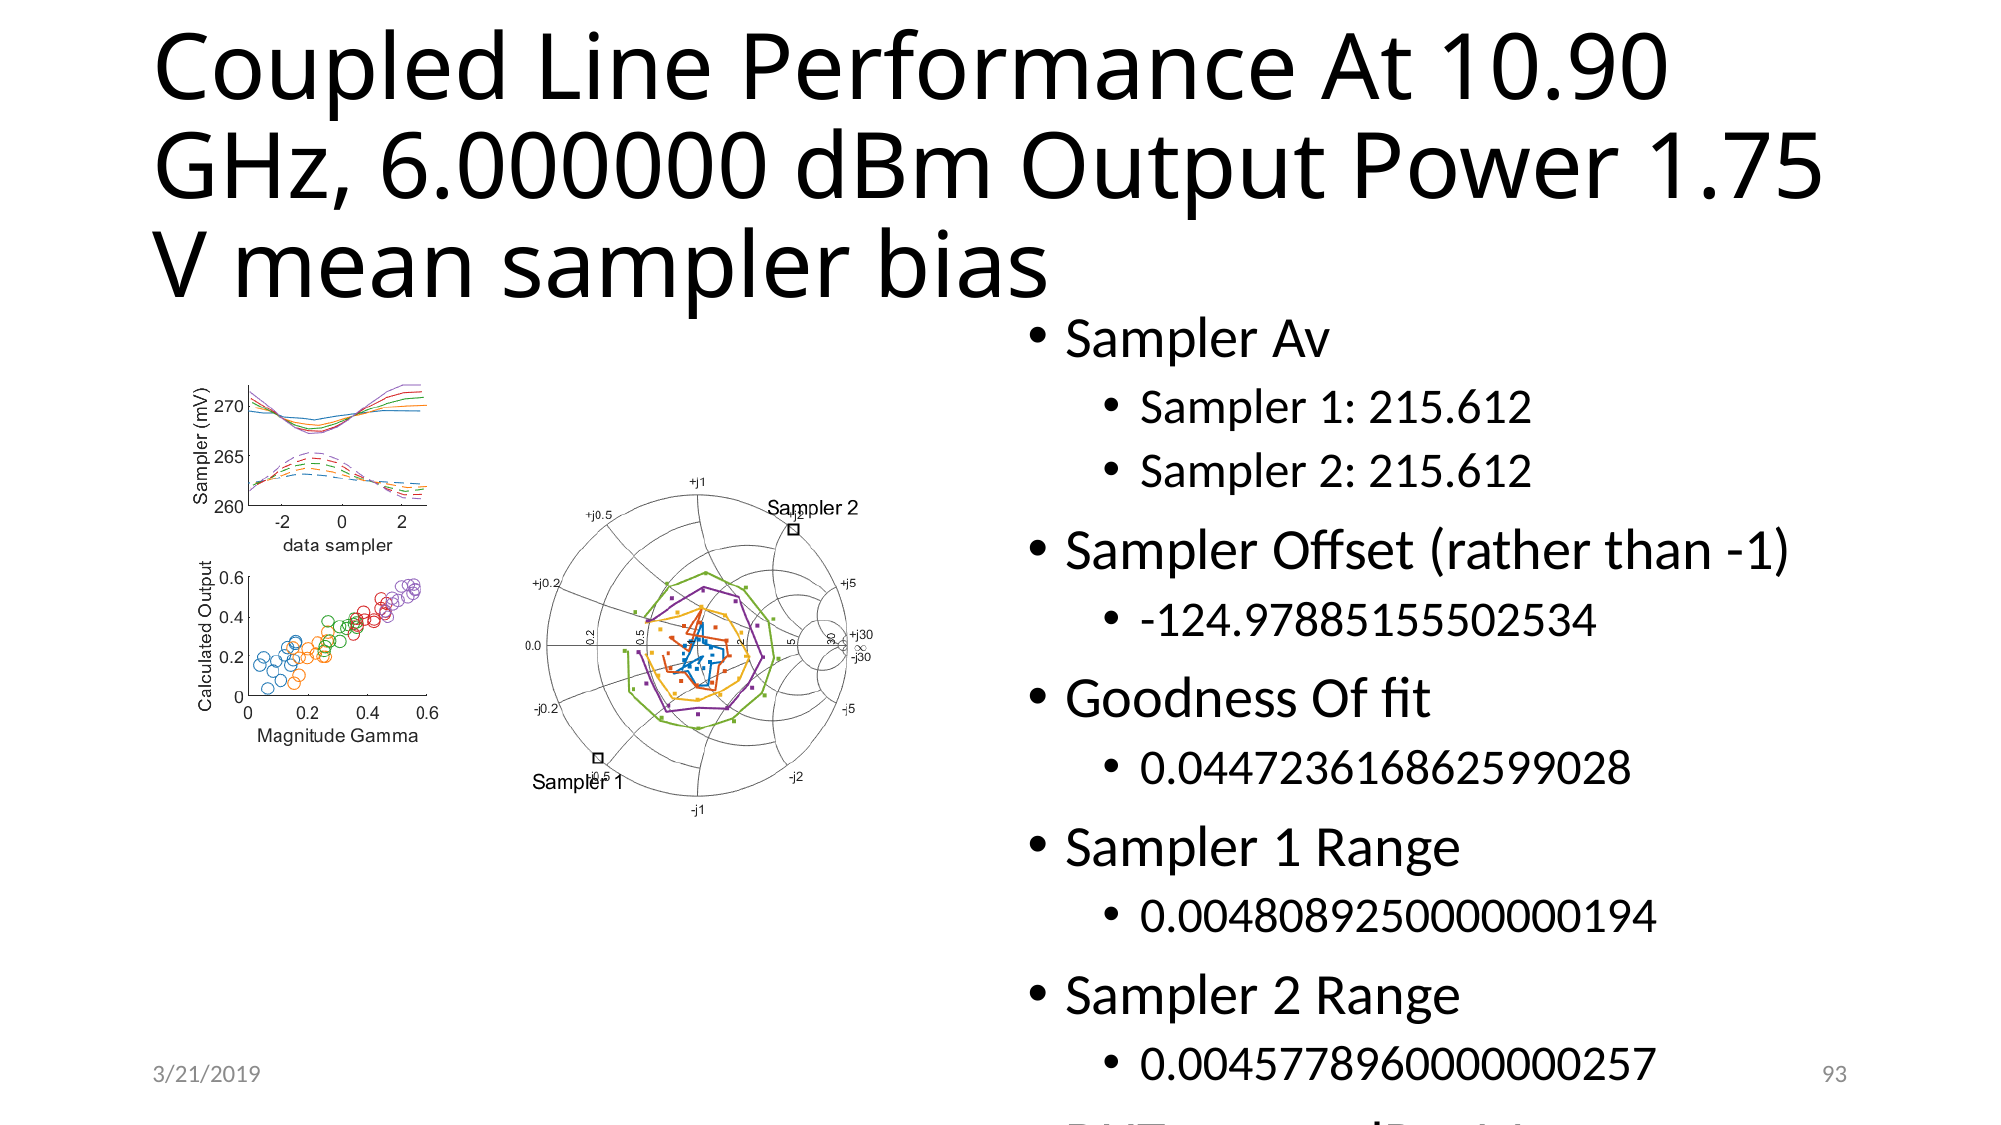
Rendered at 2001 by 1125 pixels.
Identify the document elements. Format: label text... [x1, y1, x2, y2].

slide_number ‹#› [1412, 1042, 1863, 1103]
list Sampler Av Sampler 1: 215.612 Sampler 2: 215.612 Sampler Offset (rather than -1) -124.97885155502534 Goodness Of fit 0.044723616862599028 Sampler 1 Range 0.0048089250000000194 Sampler 2 Range 0.0045778960000000257 DUT output dBm Mean 5.9398610747358473 DUT input dBm Mean 6.4548931880902085 RMS Error 0.068451331261219717 [1012, 299, 1863, 1014]
title Coupled Line Performance At 10.90 GHz, 6.000000 dBm Output Power 1.75 V mean sampler bias [137, 59, 1863, 278]
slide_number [137, 1042, 588, 1103]
footer [662, 1042, 1338, 1103]
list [137, 337, 988, 975]
